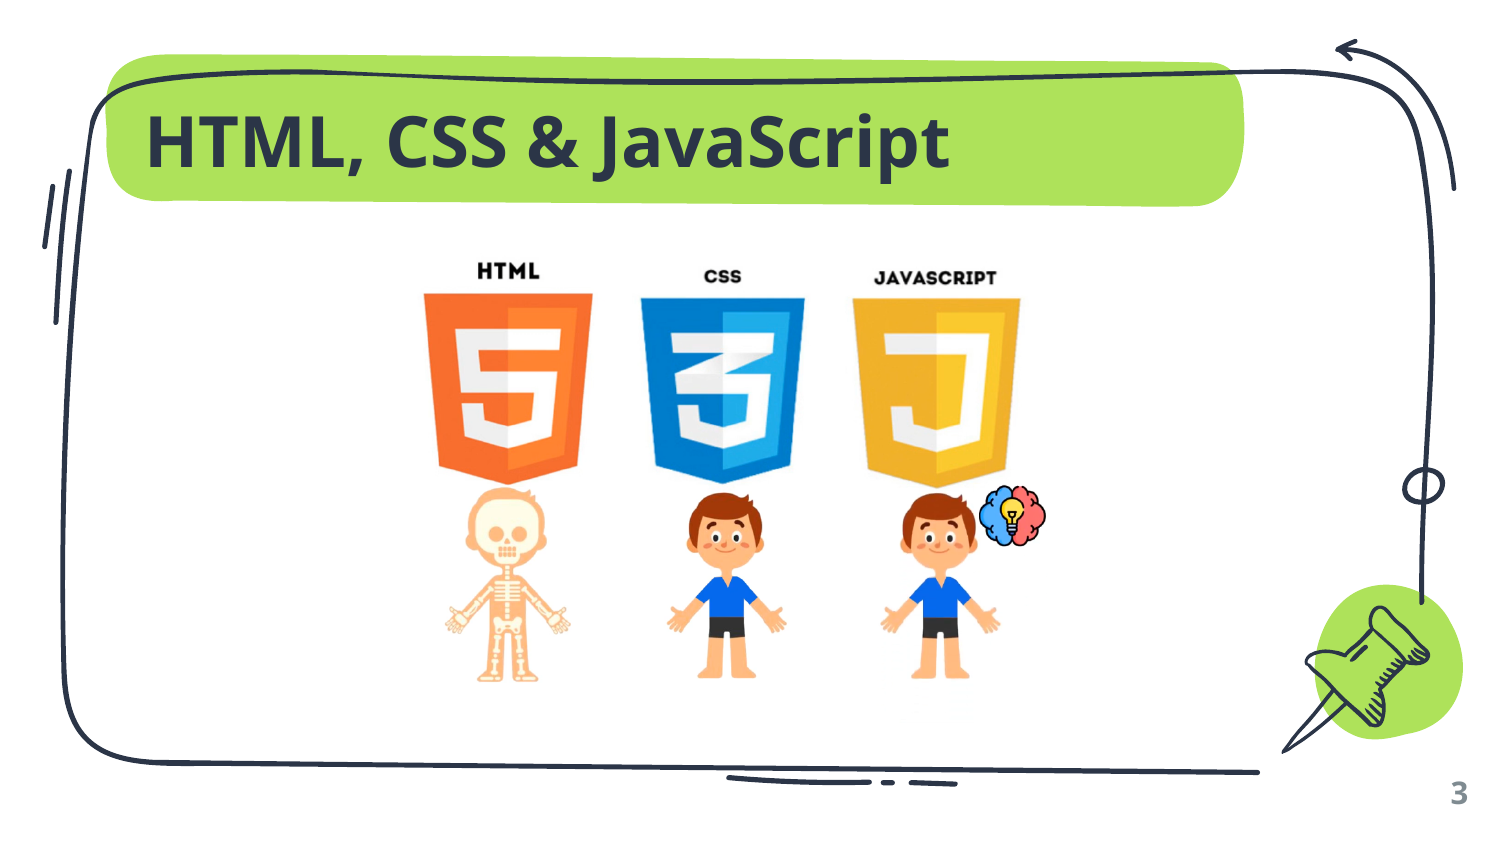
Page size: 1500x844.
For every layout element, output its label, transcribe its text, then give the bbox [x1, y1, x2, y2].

slide_number ‹#› [1378, 769, 1469, 820]
title HTML, CSS & JavaScript [144, 112, 1200, 178]
text_box [1281, 605, 1431, 754]
picture [287, 235, 1157, 723]
